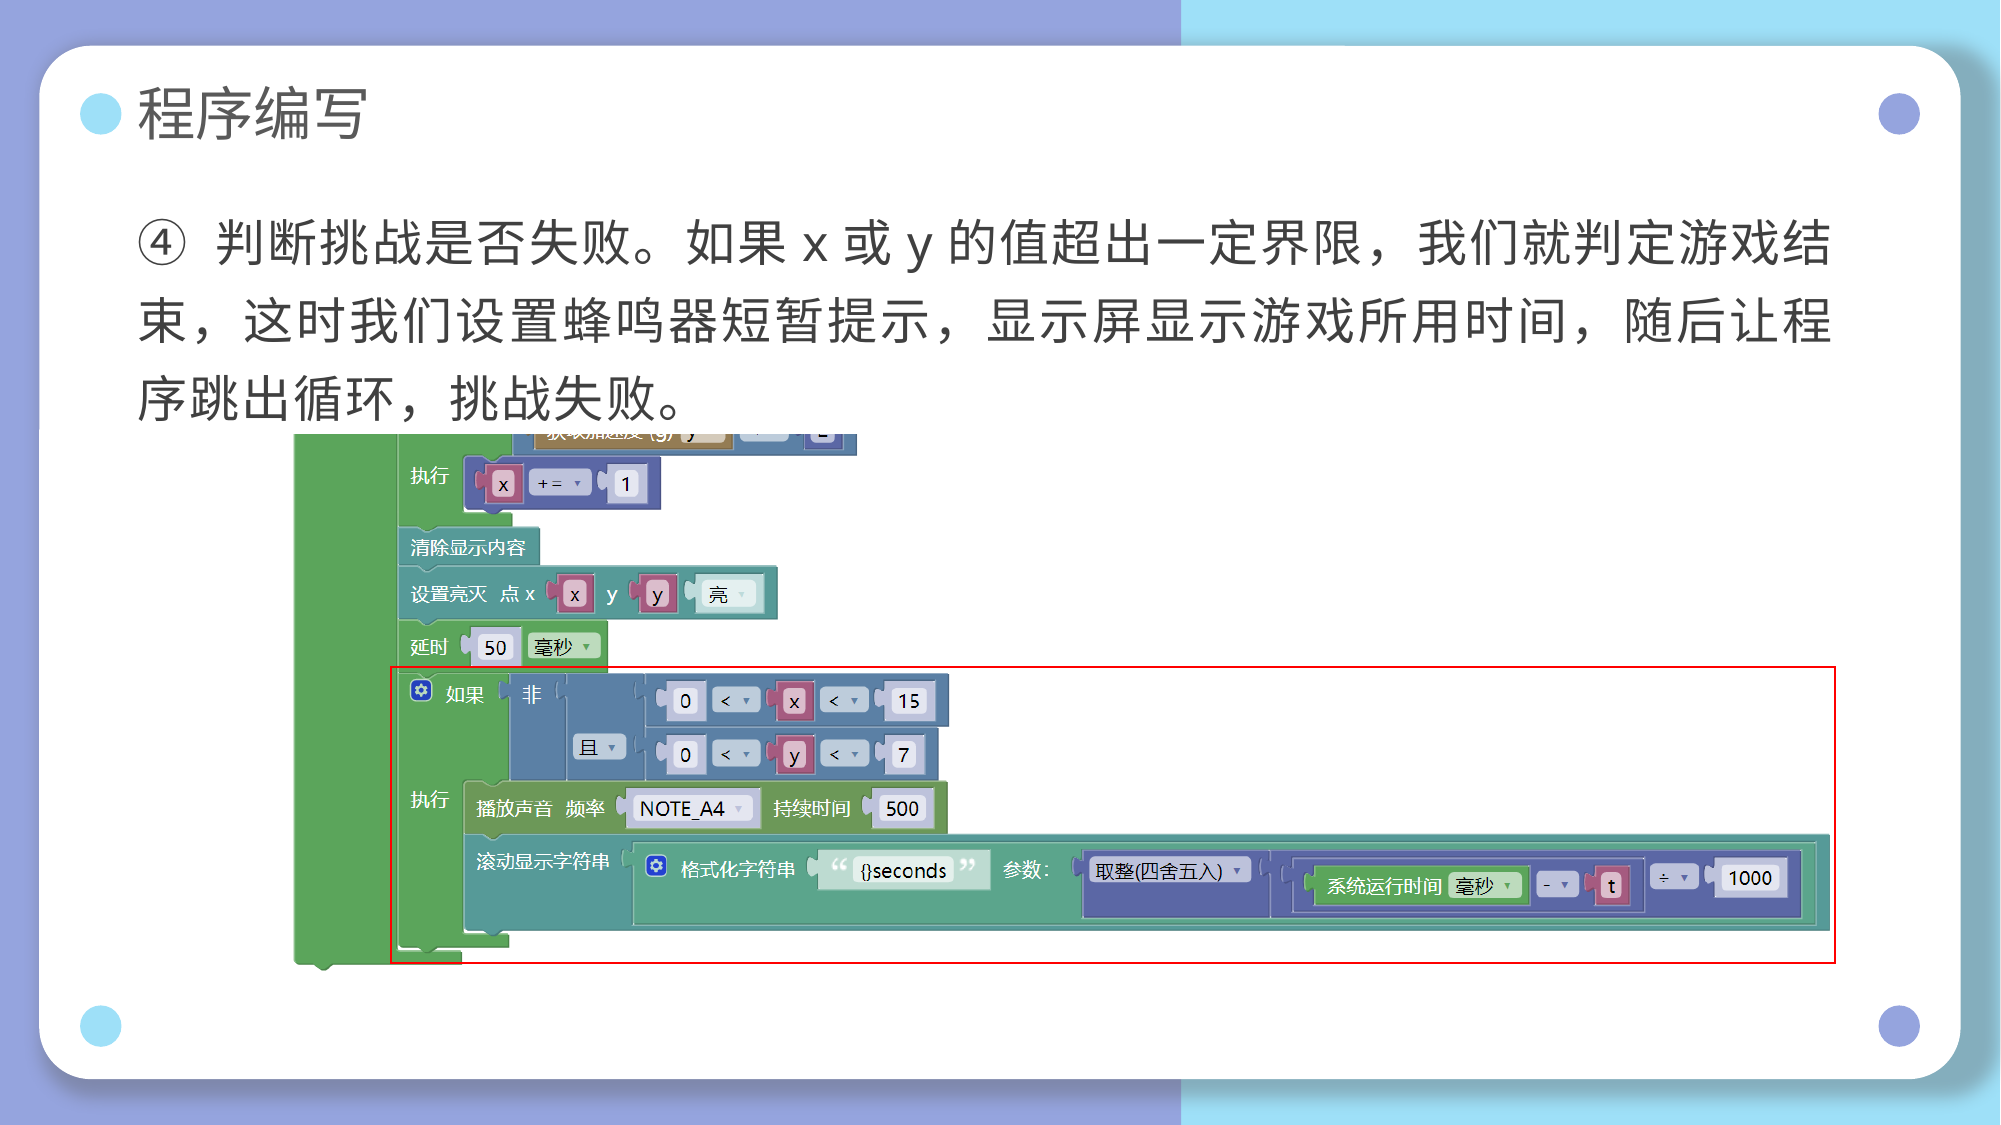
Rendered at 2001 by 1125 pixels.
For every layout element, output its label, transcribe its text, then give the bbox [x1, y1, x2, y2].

list ④ 判断挑战是否失败。如果x或y的值超出一定界限，我们就判定游戏结束，这时我们设置蜂鸣器短暂提示，显示屏显示游戏所用时间，随后让程序跳出循环，挑战失败。 [137, 185, 1835, 1036]
title 程序编写 [137, 77, 976, 157]
picture [284, 434, 1845, 977]
